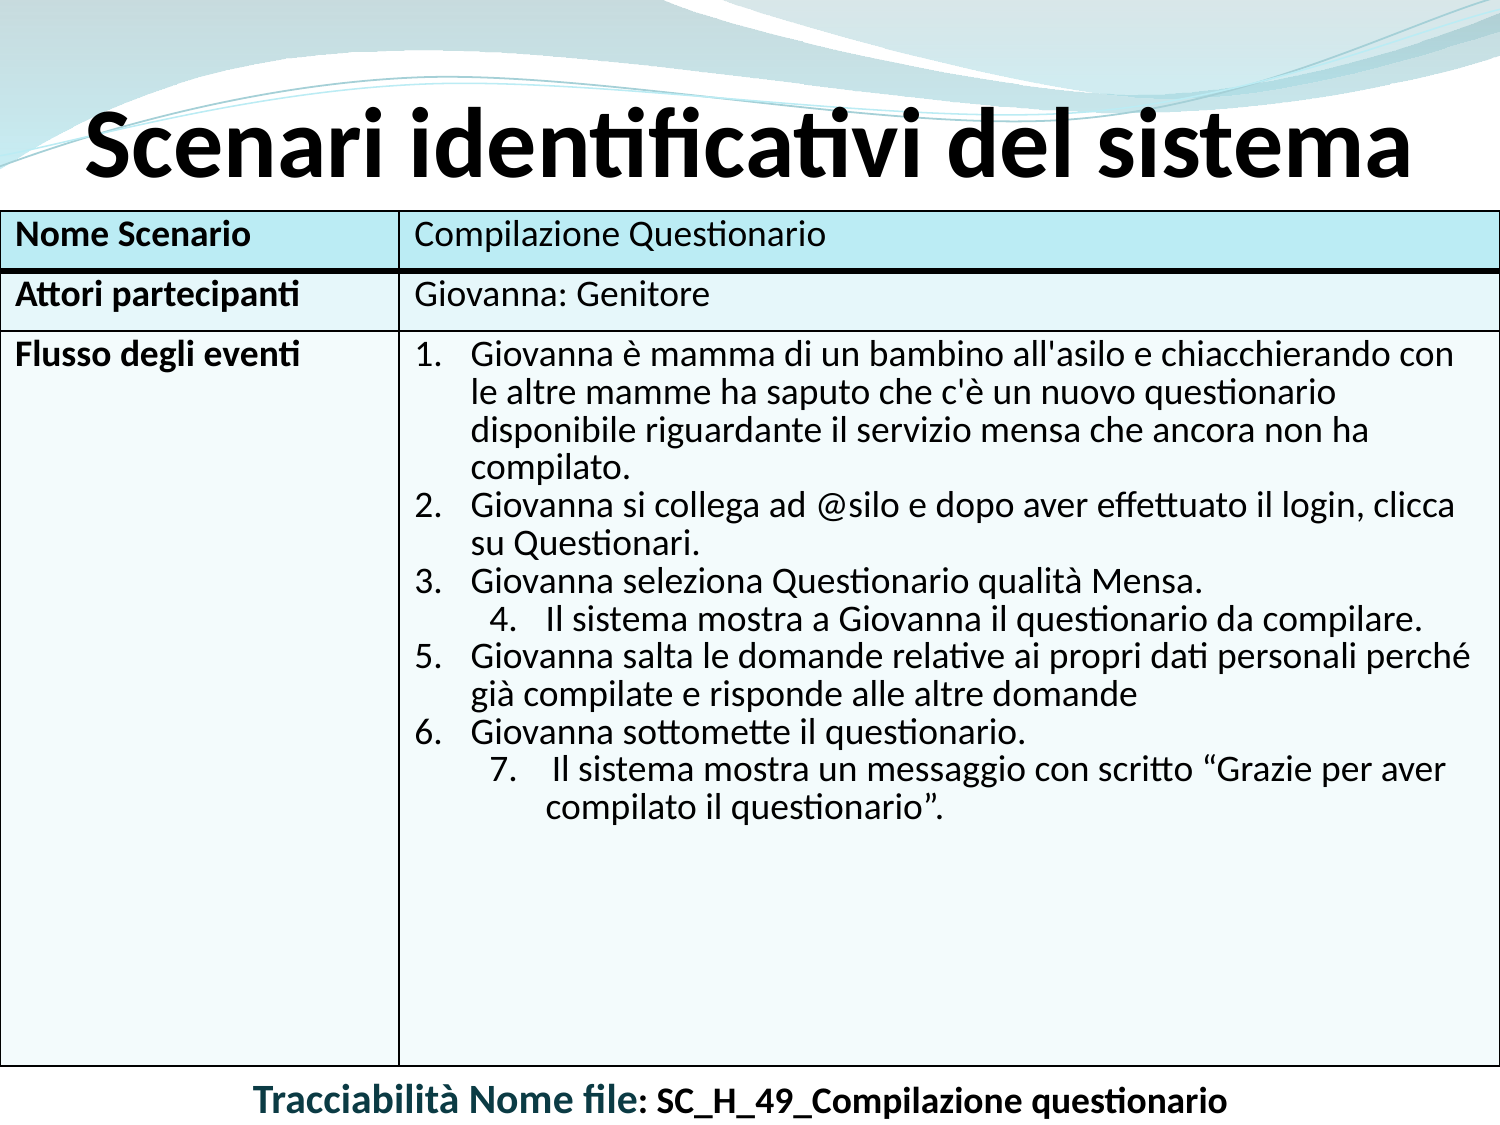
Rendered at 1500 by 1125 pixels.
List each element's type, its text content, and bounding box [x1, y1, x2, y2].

table_cell Giovanna è mamma di un bambino all'asilo e chiacchierando con le altre mamme ha saputo che c'è un nuovo questionario disponibile riguardante il servizio mensa che ancora non ha compilato. Giovanna si collega ad @silo e dopo aver effettuato il login, clicca su Questionari. Giovanna seleziona Questionario qualità Mensa. Il sistema mostra a Giovanna il questionario da compilare. Giovanna salta le domande relative ai propri dati personali perché già compilate e risponde alle altre domande Giovanna sottomette il questionario. 7. Il sistema mostra un messaggio con scritto “Grazie per aver compilato il questionario”. [400, 332, 1499, 1065]
table_cell Giovanna: Genitore [400, 274, 1499, 330]
table_cell Attori partecipanti [1, 274, 398, 330]
table_header Compilazione Questionario [400, 212, 1499, 268]
table_header Nome Scenario [1, 212, 398, 268]
text_box Tracciabilità Nome file: SC_H_49_Compilazione questionario [238, 1064, 1244, 1125]
text_box Scenari identificativi del sistema [0, 70, 1500, 210]
table_cell Flusso degli eventi [1, 332, 398, 1065]
